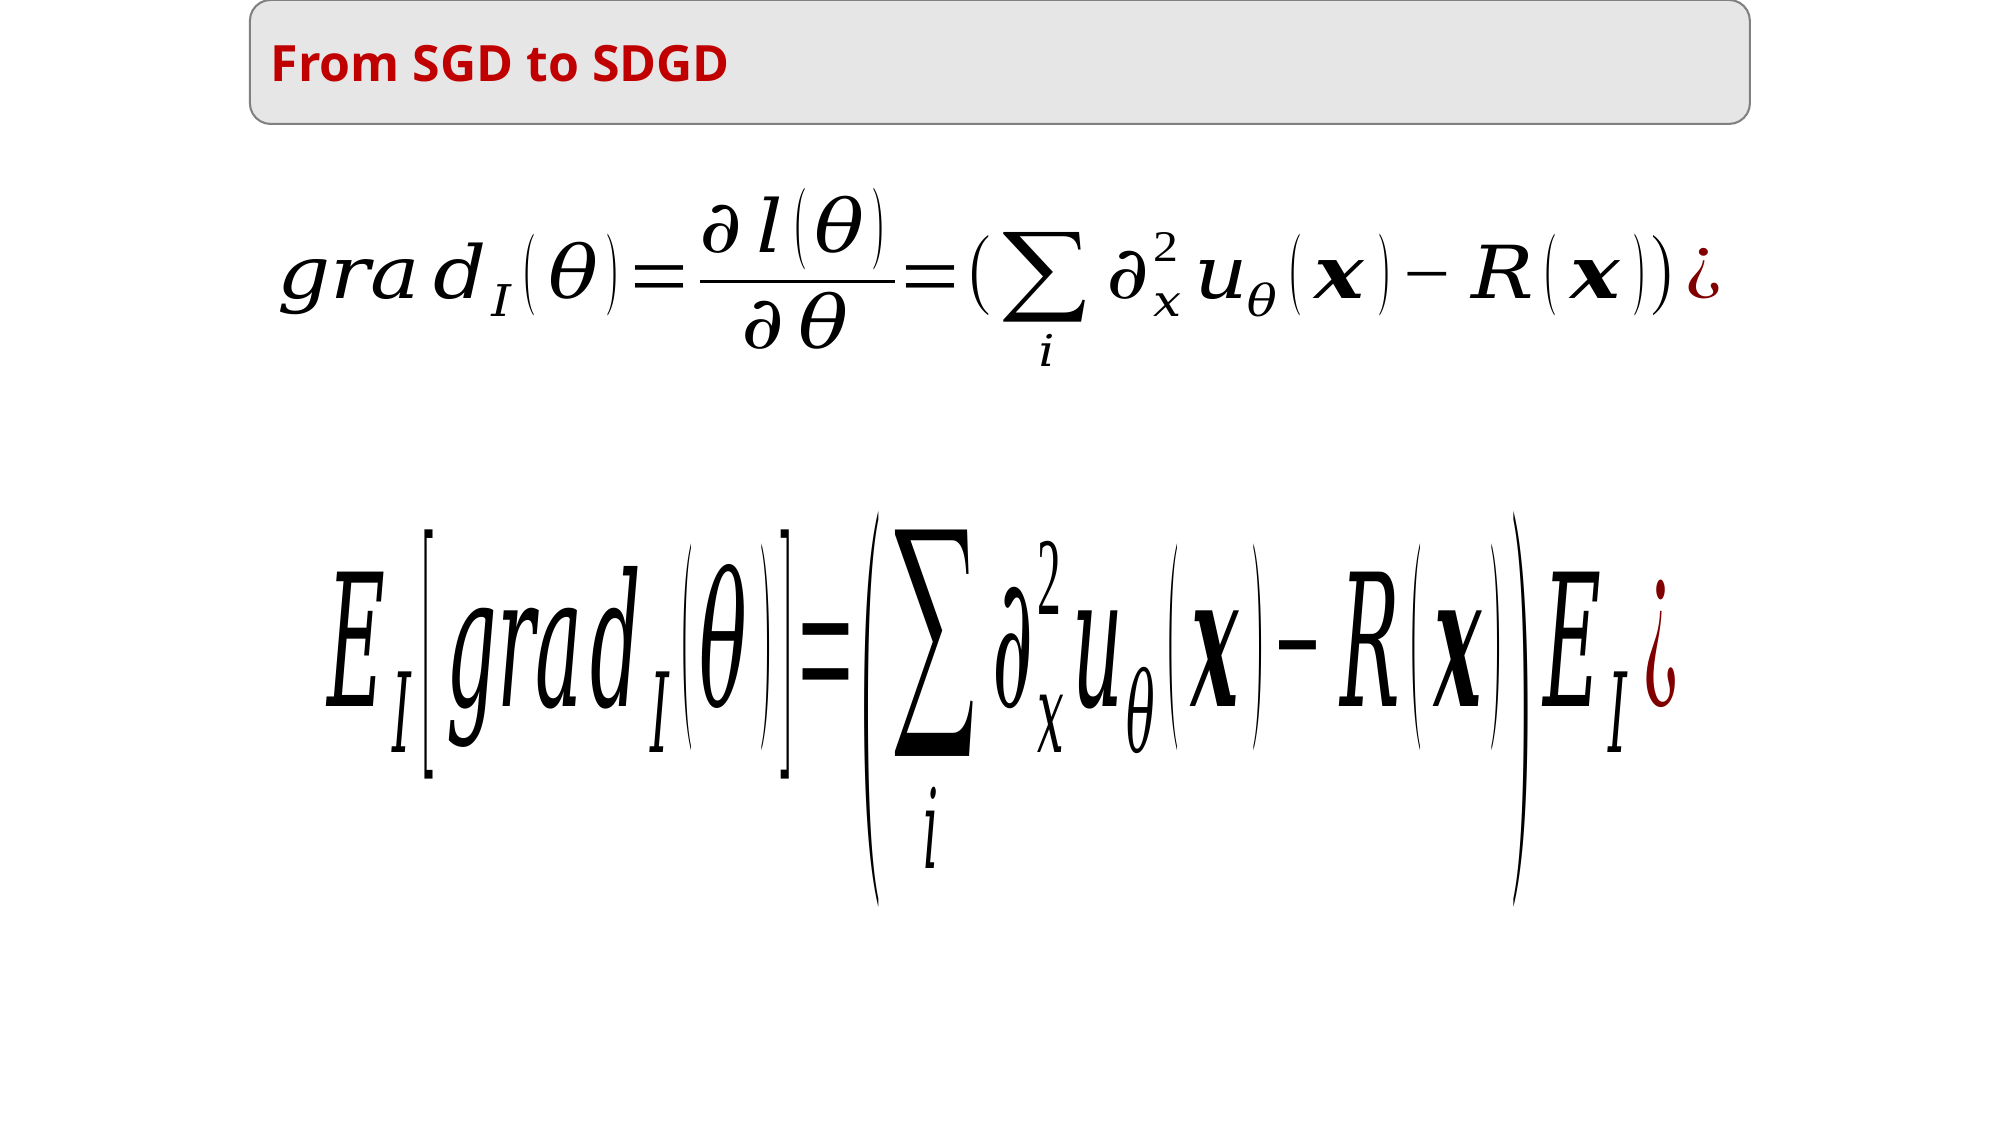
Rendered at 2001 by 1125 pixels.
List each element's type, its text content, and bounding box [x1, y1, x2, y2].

text_box From SGD to SDGD [248, 0, 1751, 125]
